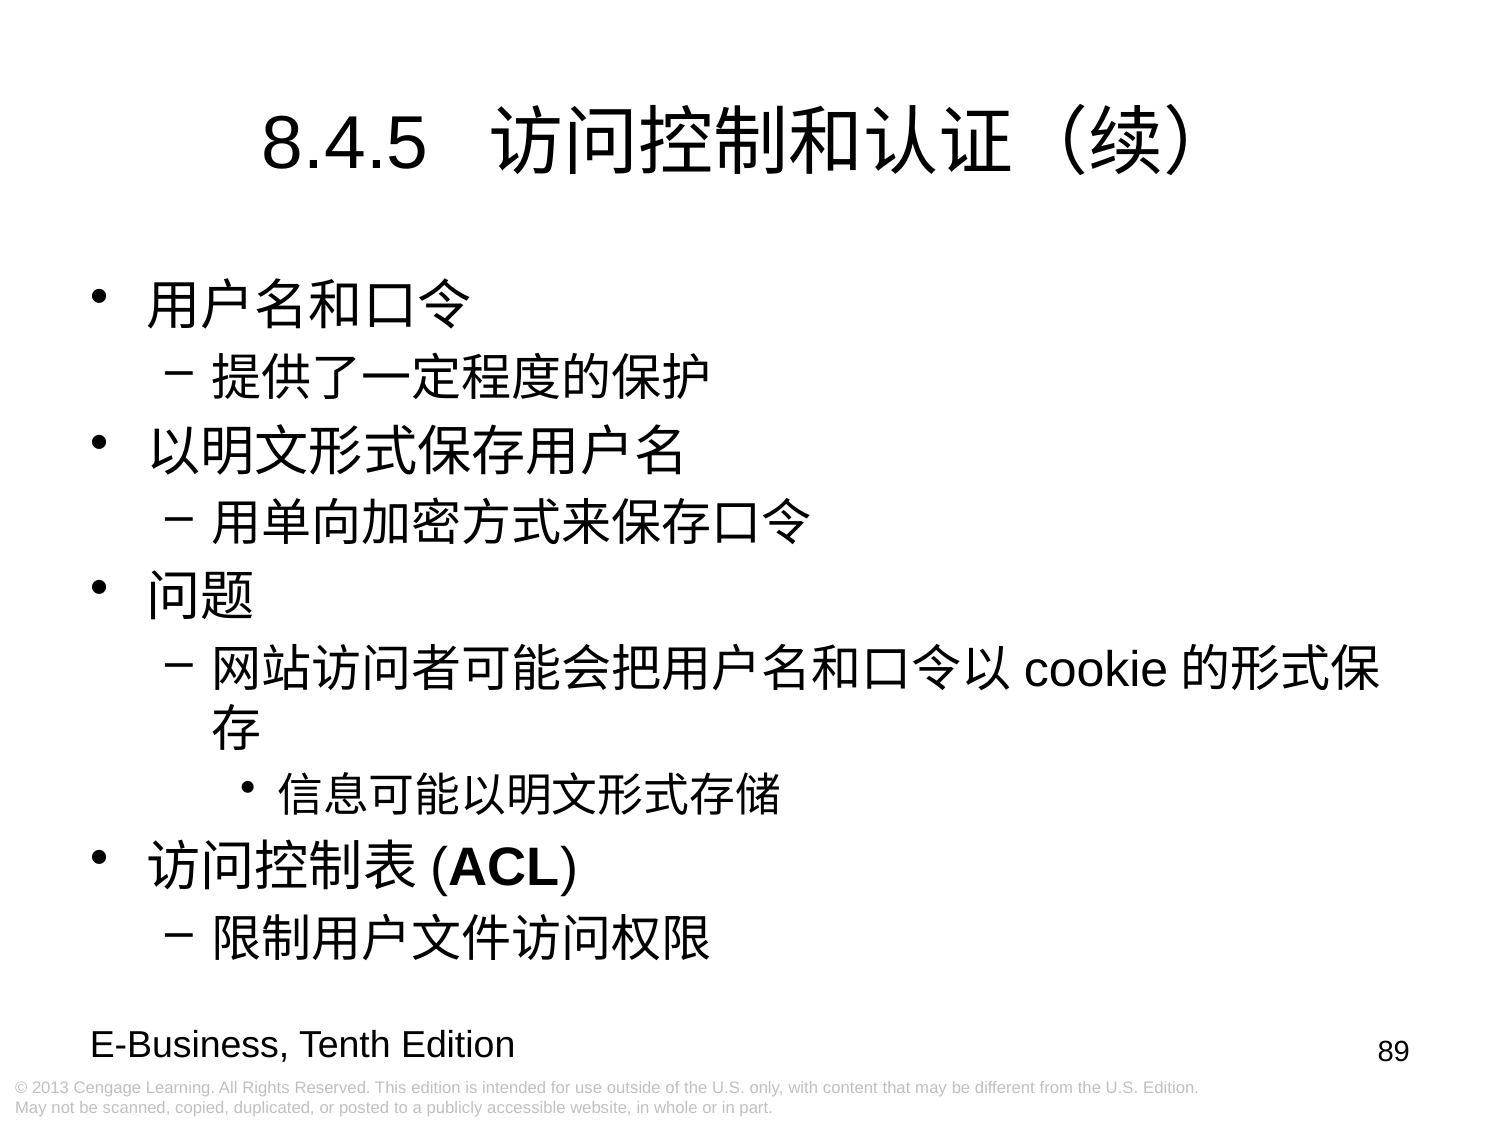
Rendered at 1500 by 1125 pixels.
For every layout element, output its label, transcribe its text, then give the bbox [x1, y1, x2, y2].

slide_number 89 [1074, 1024, 1426, 1103]
list 用户名和口令 提供了一定程度的保护 以明文形式保存用户名 用单向加密方式来保存口令 问题 网站访问者可能会把用户名和口令以cookie的形式保存 信息可能以明文形式存储 访问控制表(ACL) 限制用户文件访问权限 [75, 262, 1425, 1005]
title 8.4.5 访问控制和认证（续） [75, 45, 1425, 233]
